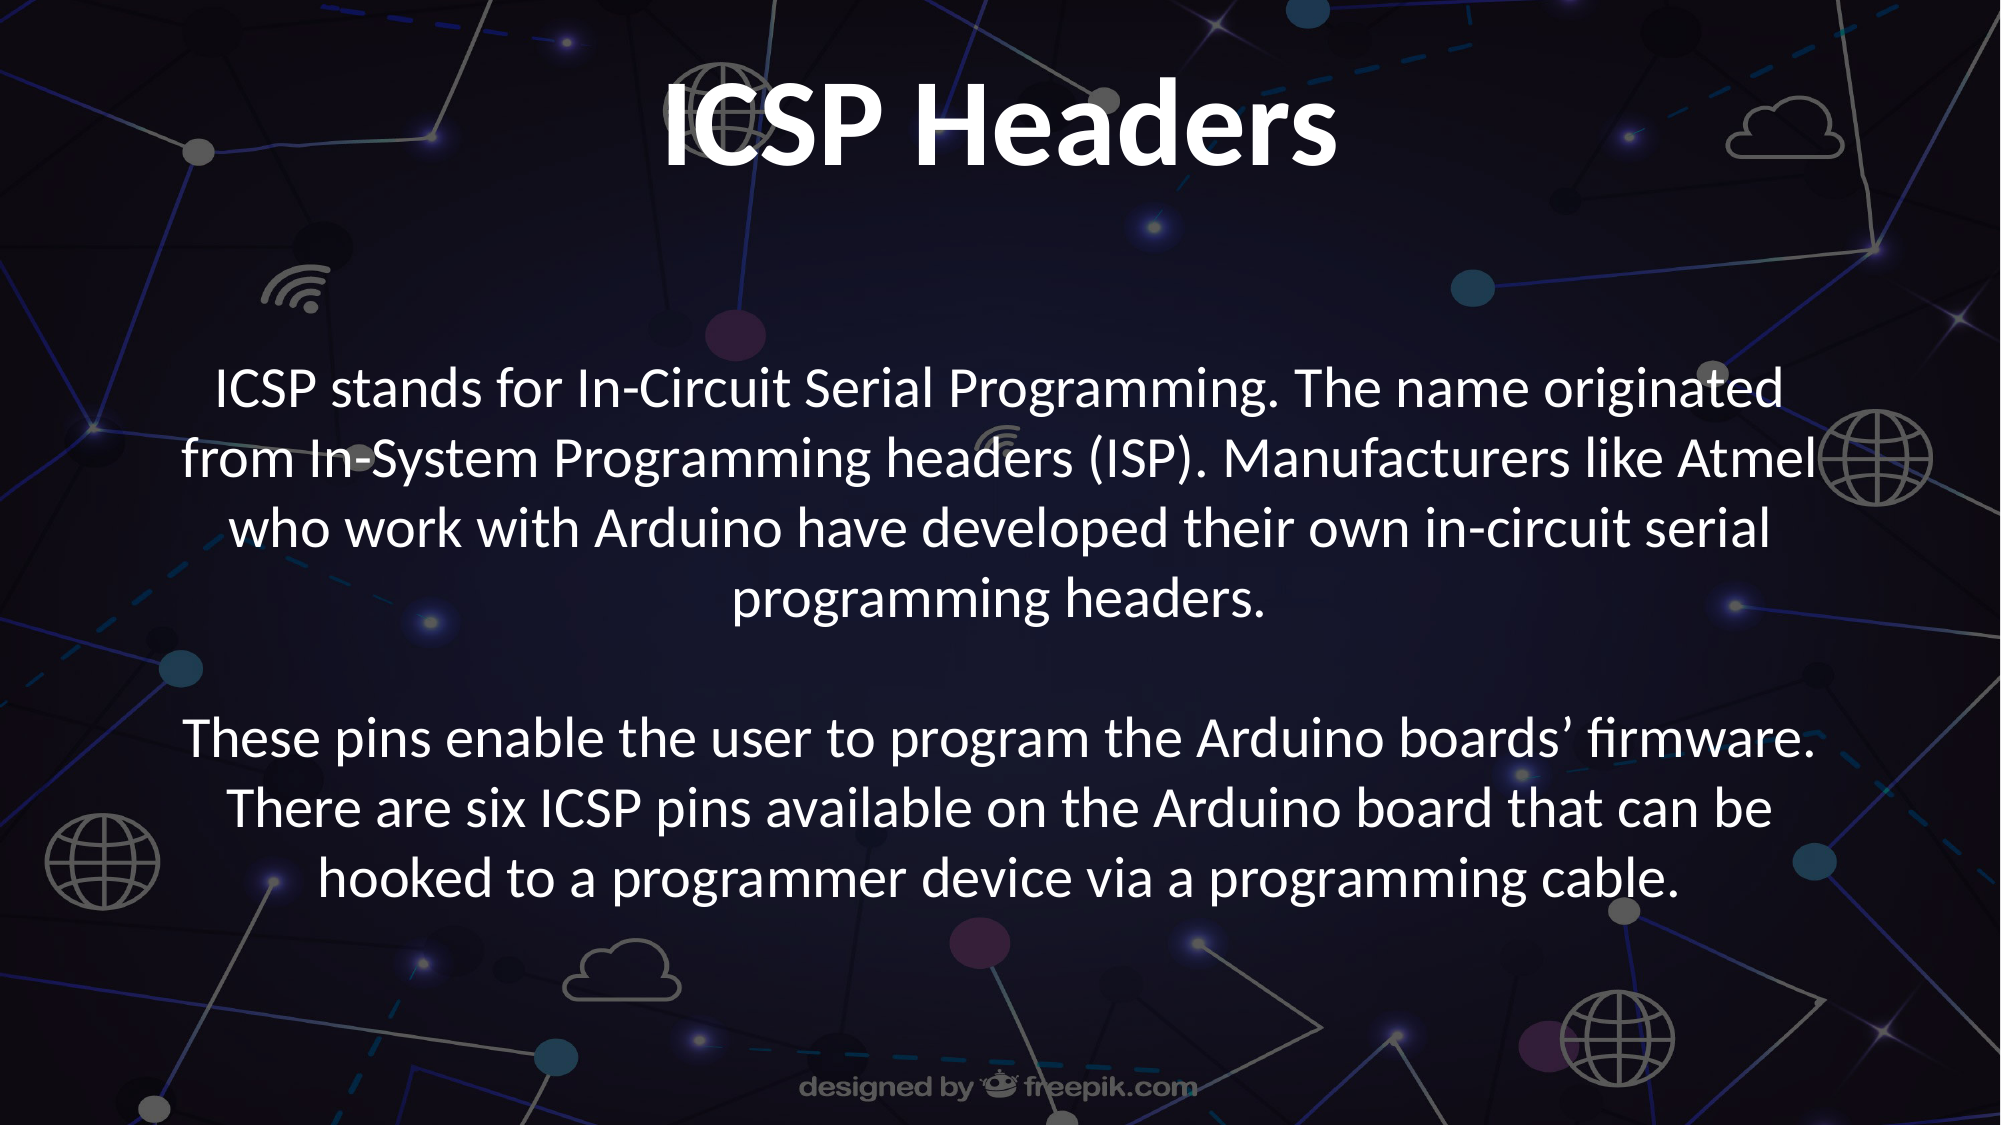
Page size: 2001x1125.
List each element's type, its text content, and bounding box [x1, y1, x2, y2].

picture [0, 0, 2001, 1125]
text_box ICSP Headers [645, 32, 1355, 198]
text_box ICSP stands for In-Circuit Serial Programming. The name originated from In-System Programming headers (ISP). Manufacturers like Atmel who work with Arduino have developed their own in-circuit serial programming headers. These pins enable the user to program the Arduino boards’ firmware. There are six ICSP pins available on the Arduino board that can be hooked to a programmer device via a programming cable. [143, 341, 1857, 917]
